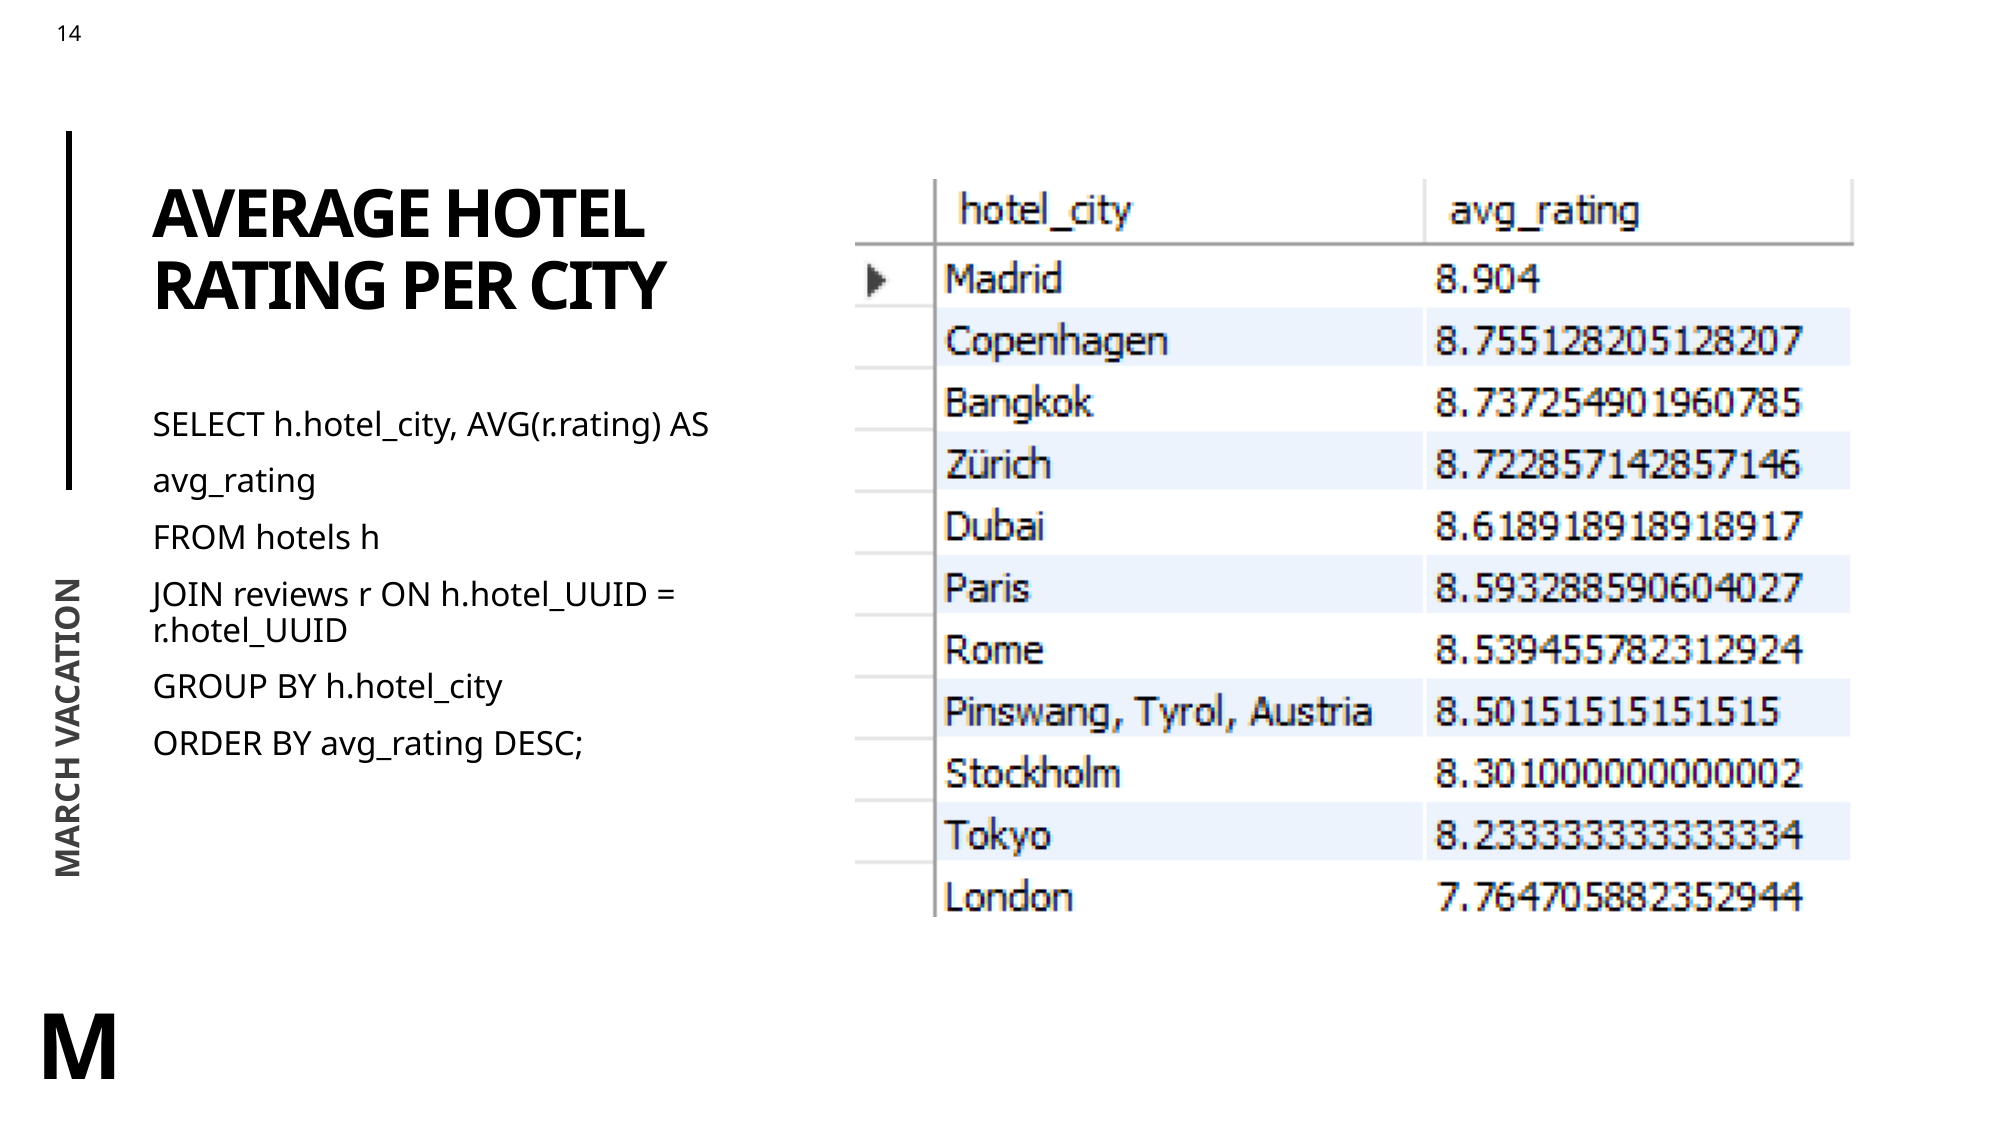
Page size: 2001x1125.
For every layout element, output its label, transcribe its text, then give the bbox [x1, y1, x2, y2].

list SELECT h.hotel_city, AVG(r.rating) AS avg_rating FROM hotels h JOIN reviews r ON h.hotel_UUID = r.hotel_UUID GROUP BY h.hotel_city ORDER BY avg_rating DESC; [137, 399, 832, 895]
list M [21, 984, 110, 1101]
title Average Hotel rating per city [137, 161, 783, 332]
footer March vacation [45, 534, 92, 895]
picture [855, 179, 1858, 917]
